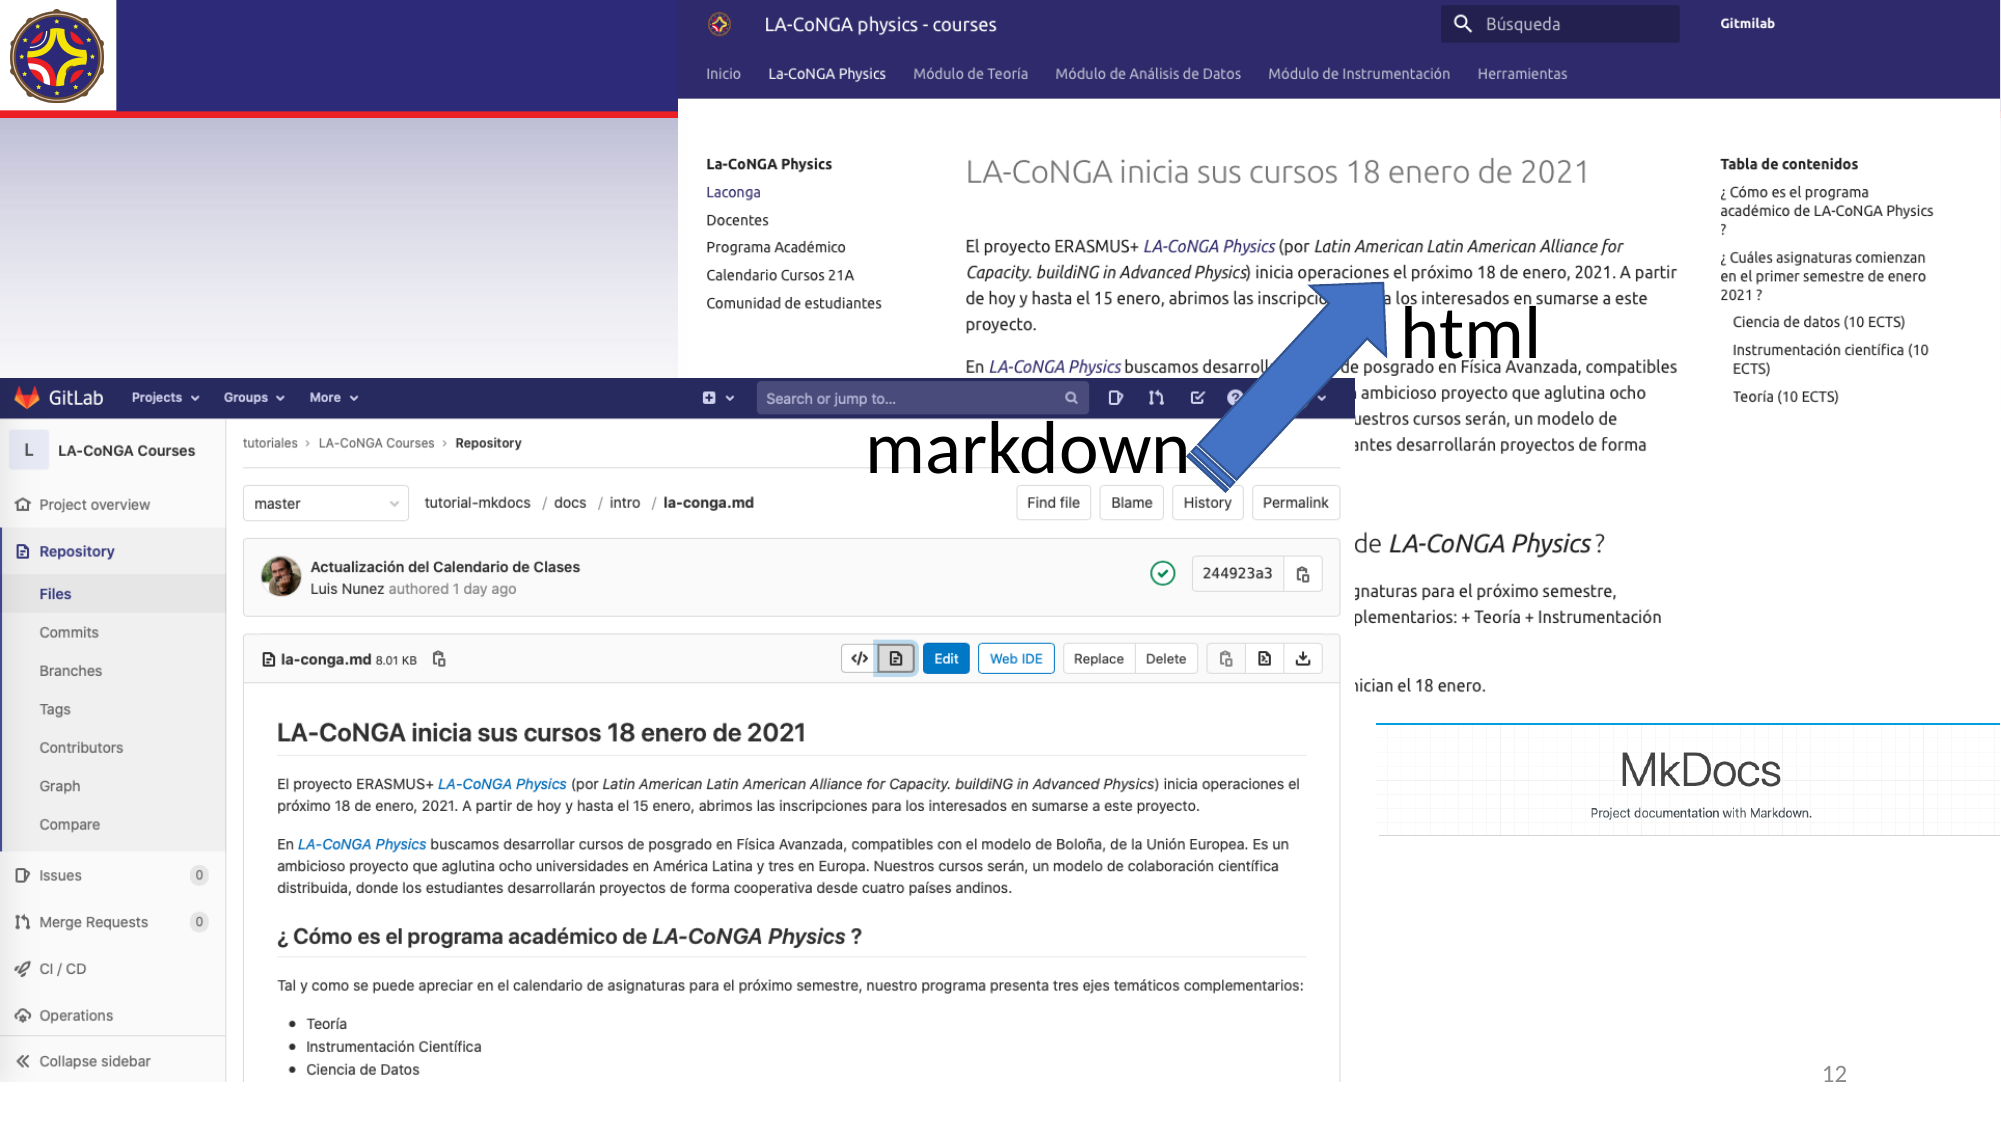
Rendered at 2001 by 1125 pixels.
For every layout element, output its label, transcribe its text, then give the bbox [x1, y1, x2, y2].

picture [0, 0, 2001, 1082]
picture [10, 9, 104, 105]
slide_number 12 [1412, 1042, 1863, 1103]
picture [1376, 726, 2000, 836]
